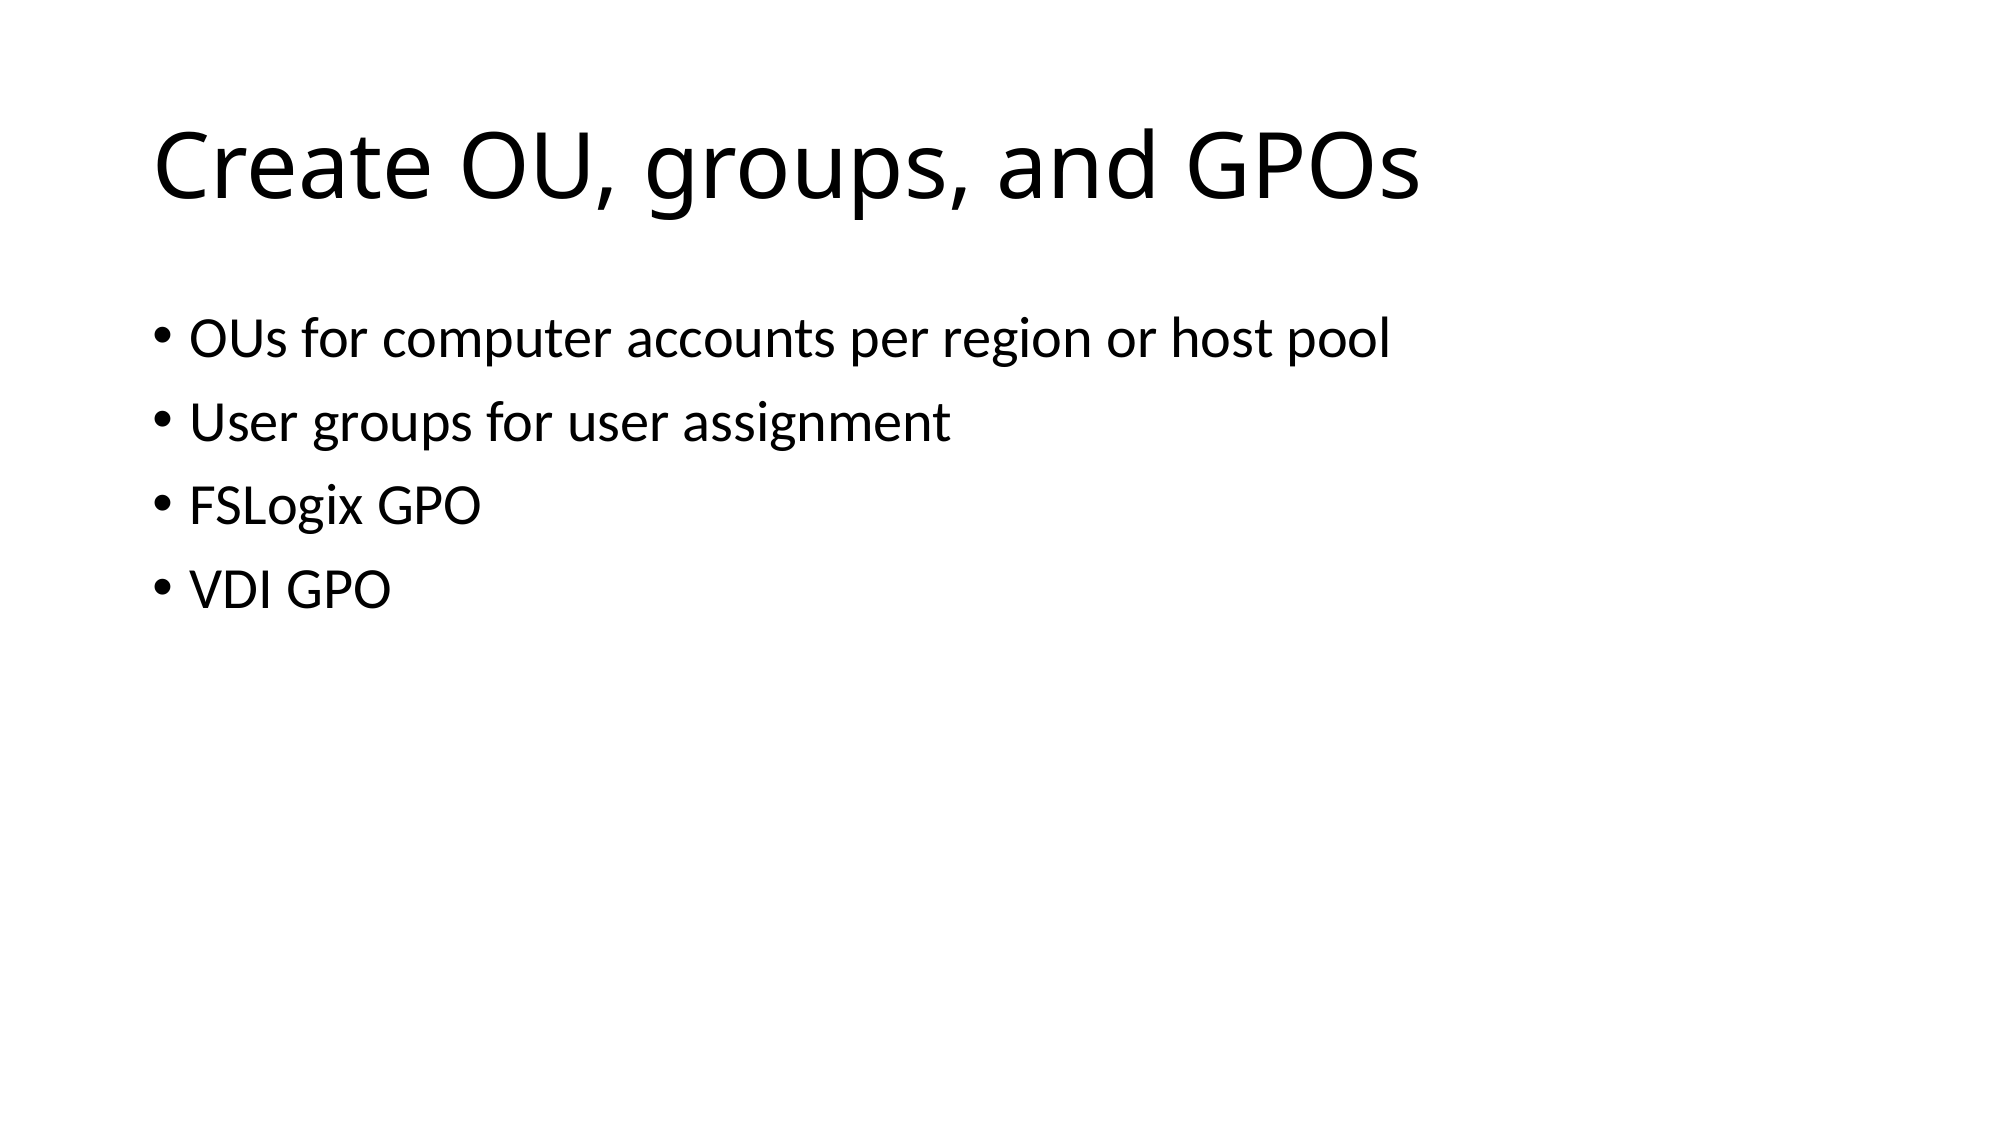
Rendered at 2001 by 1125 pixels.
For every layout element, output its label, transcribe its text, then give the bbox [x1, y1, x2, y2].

title Create OU, groups, and GPOs [137, 59, 1863, 278]
list OUs for computer accounts per region or host pool User groups for user assignment FSLogix GPO VDI GPO [137, 299, 1863, 1014]
